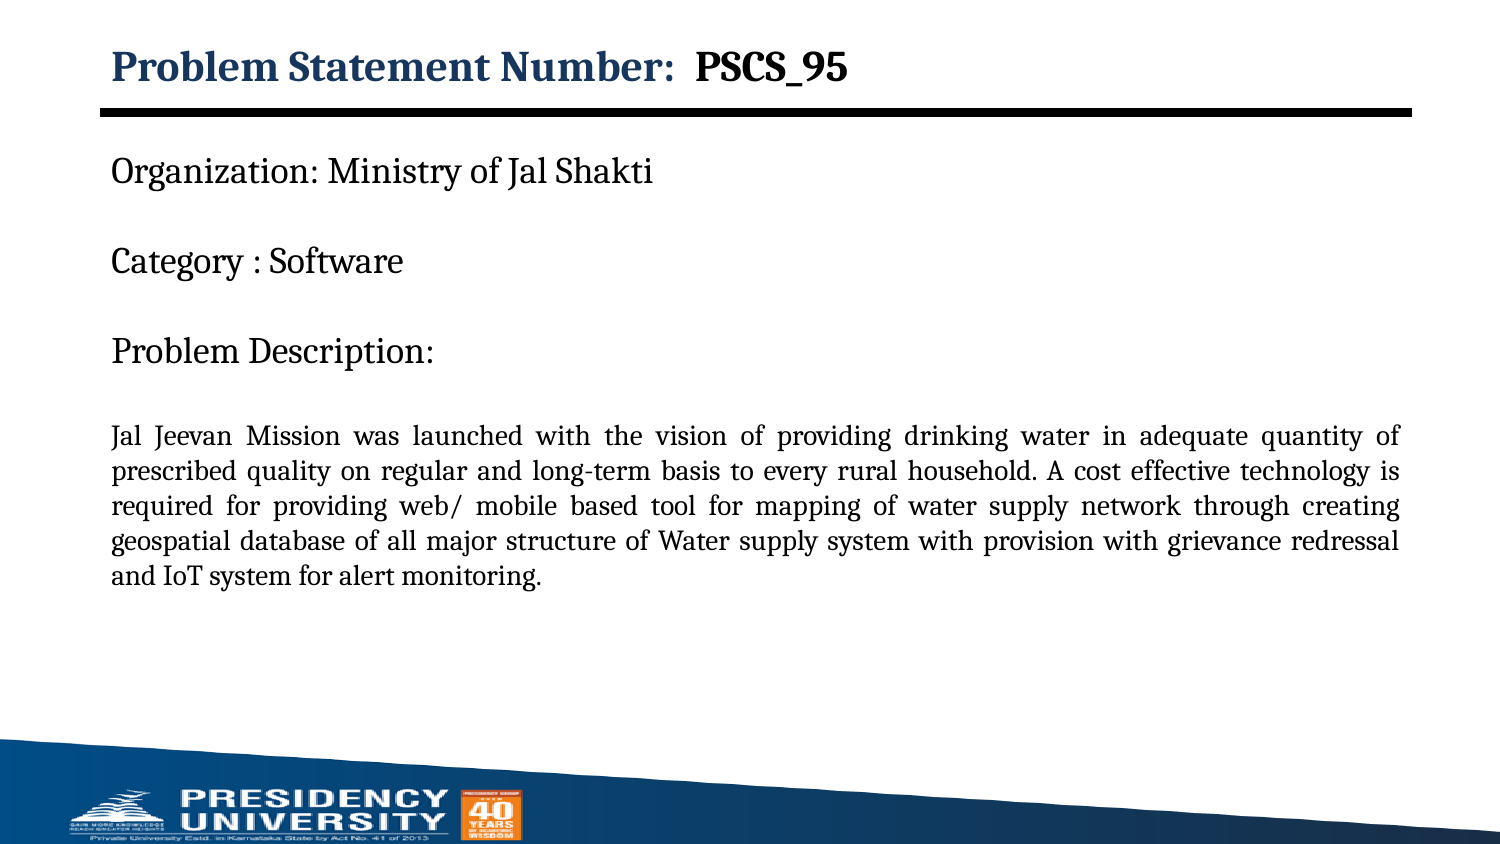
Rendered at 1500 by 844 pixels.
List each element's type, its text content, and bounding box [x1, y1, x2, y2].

picture [0, 737, 1500, 844]
list Organization: Ministry of Jal Shakti Category : Software Problem Description: Jal Jeevan Mission was launched with the vision of providing drinking water in adequate quantity of prescribed quality on regular and long-term basis to every rural household. A cost effective technology is required for providing web/ mobile based tool for mapping of water supply network through creating geospatial database of all major structure of Water supply system with provision with grievance redressal and IoT system for alert monitoring. [99, 140, 1413, 750]
title Problem Statement Number: PSCS_95 [99, 33, 1413, 94]
